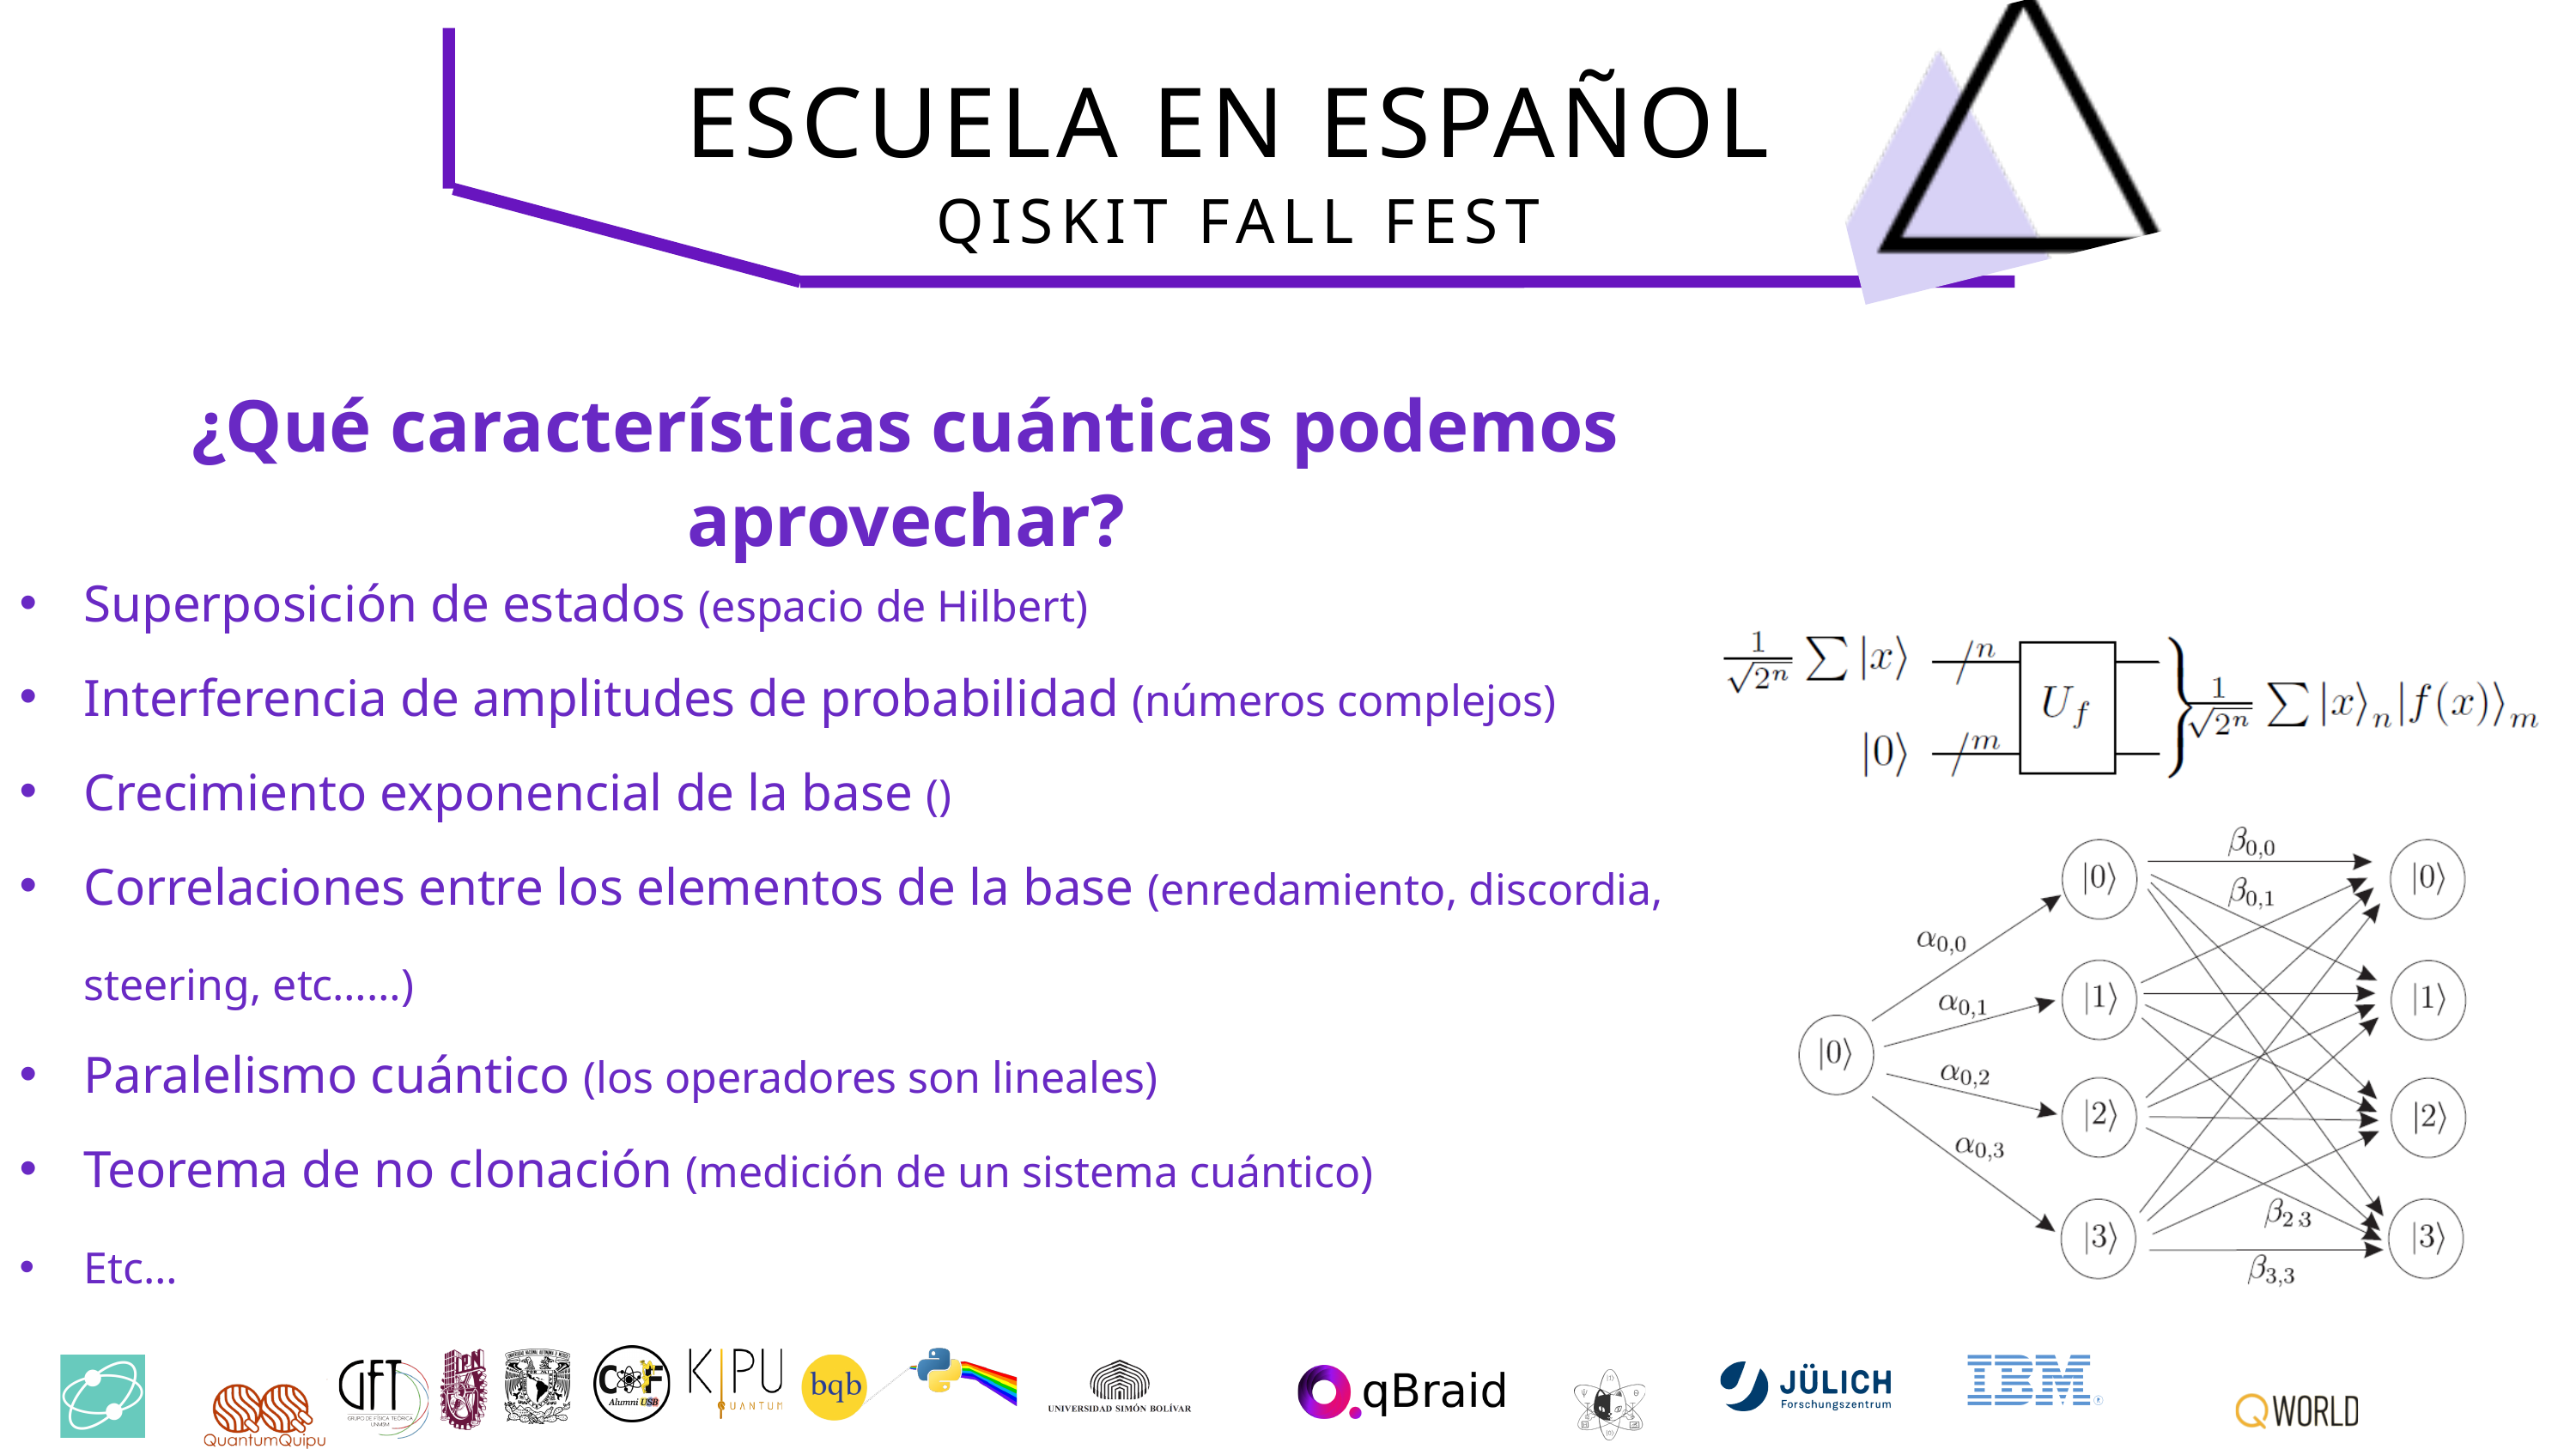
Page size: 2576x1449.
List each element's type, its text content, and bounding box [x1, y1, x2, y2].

text_box [440, 1349, 488, 1430]
text_box [204, 1379, 328, 1449]
text_box [1046, 1356, 1193, 1416]
text_box [1917, 0, 2173, 246]
text_box [504, 1349, 571, 1424]
text_box [1863, 296, 1900, 305]
text_box [1297, 1365, 1504, 1419]
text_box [383, 27, 2099, 287]
picture [1707, 600, 2557, 1302]
text_box ¿Qué características cuánticas podemos aprovechar? [21, 372, 1791, 561]
text_box [338, 1360, 429, 1439]
text_box [801, 1355, 868, 1421]
text_box [60, 1355, 145, 1438]
text_box [851, 1337, 1024, 1413]
text_box [2235, 1393, 2359, 1429]
text_box [689, 1349, 782, 1419]
text_box [1574, 1369, 1646, 1440]
text_box [593, 1345, 671, 1422]
text_box [1720, 1361, 1891, 1411]
text_box [1966, 1354, 2105, 1406]
